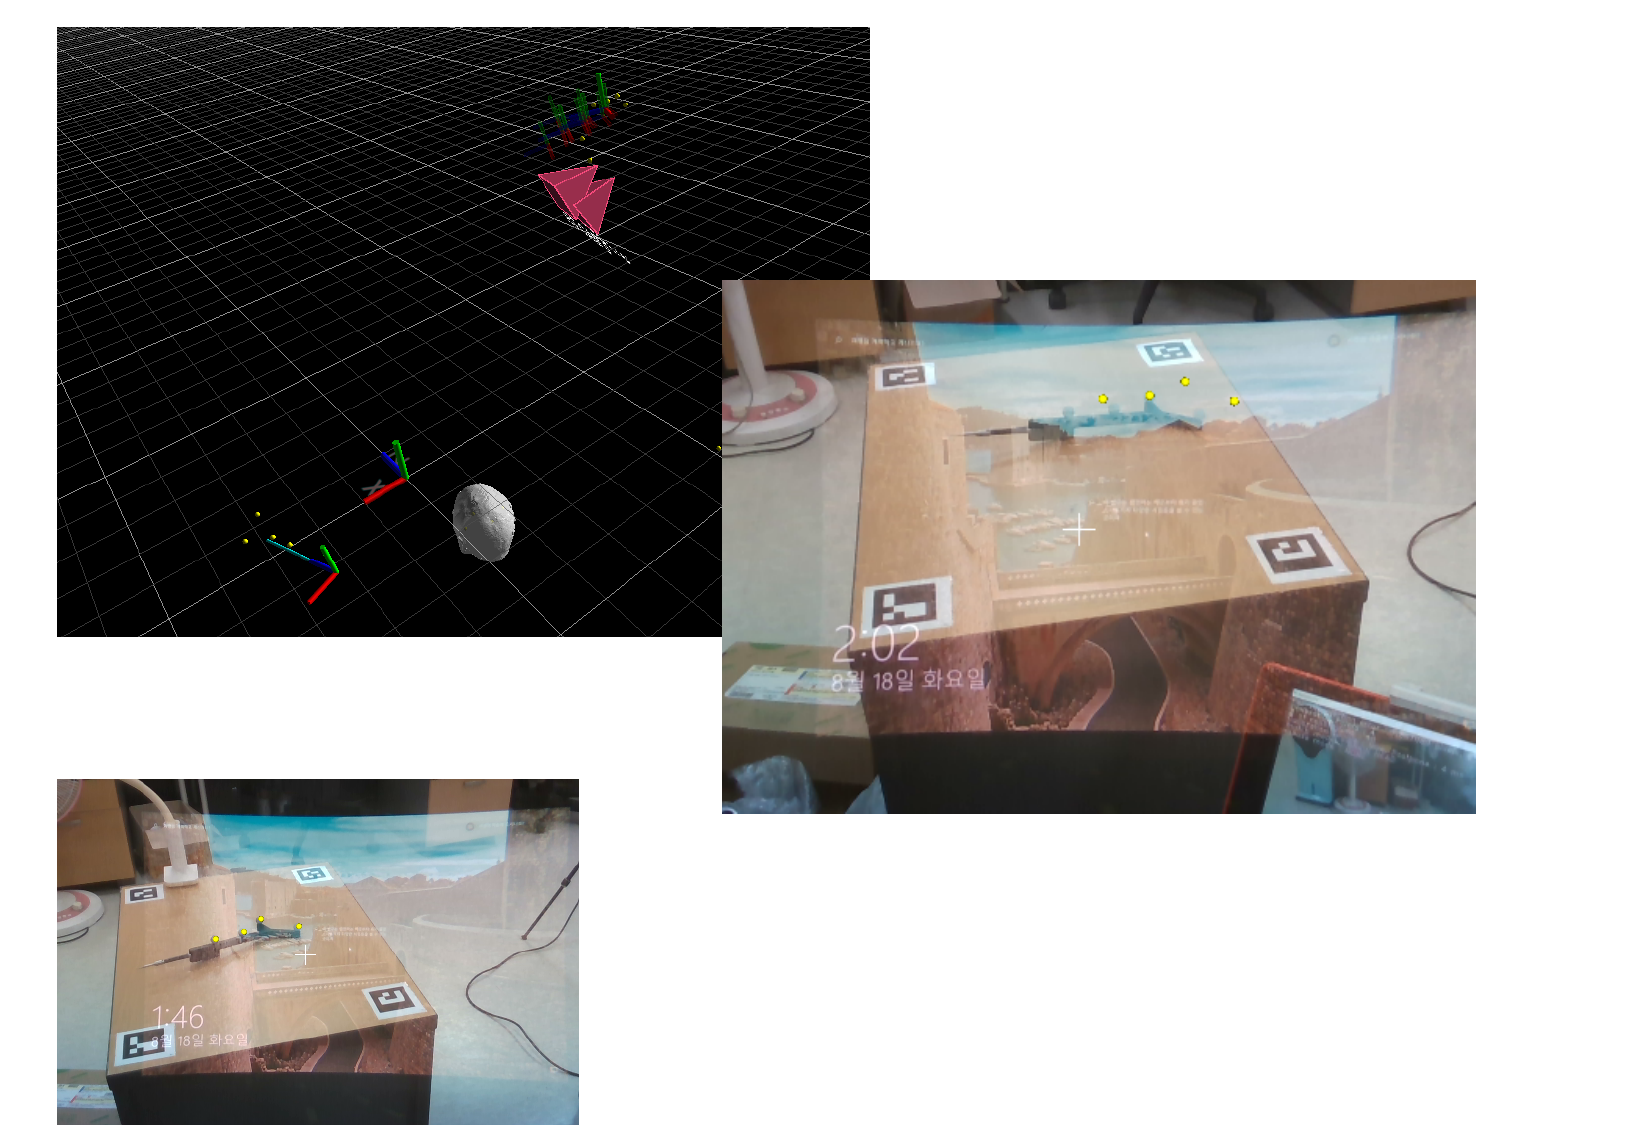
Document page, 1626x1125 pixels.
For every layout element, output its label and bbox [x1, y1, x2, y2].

picture [57, 27, 1476, 814]
picture [57, 779, 579, 1125]
